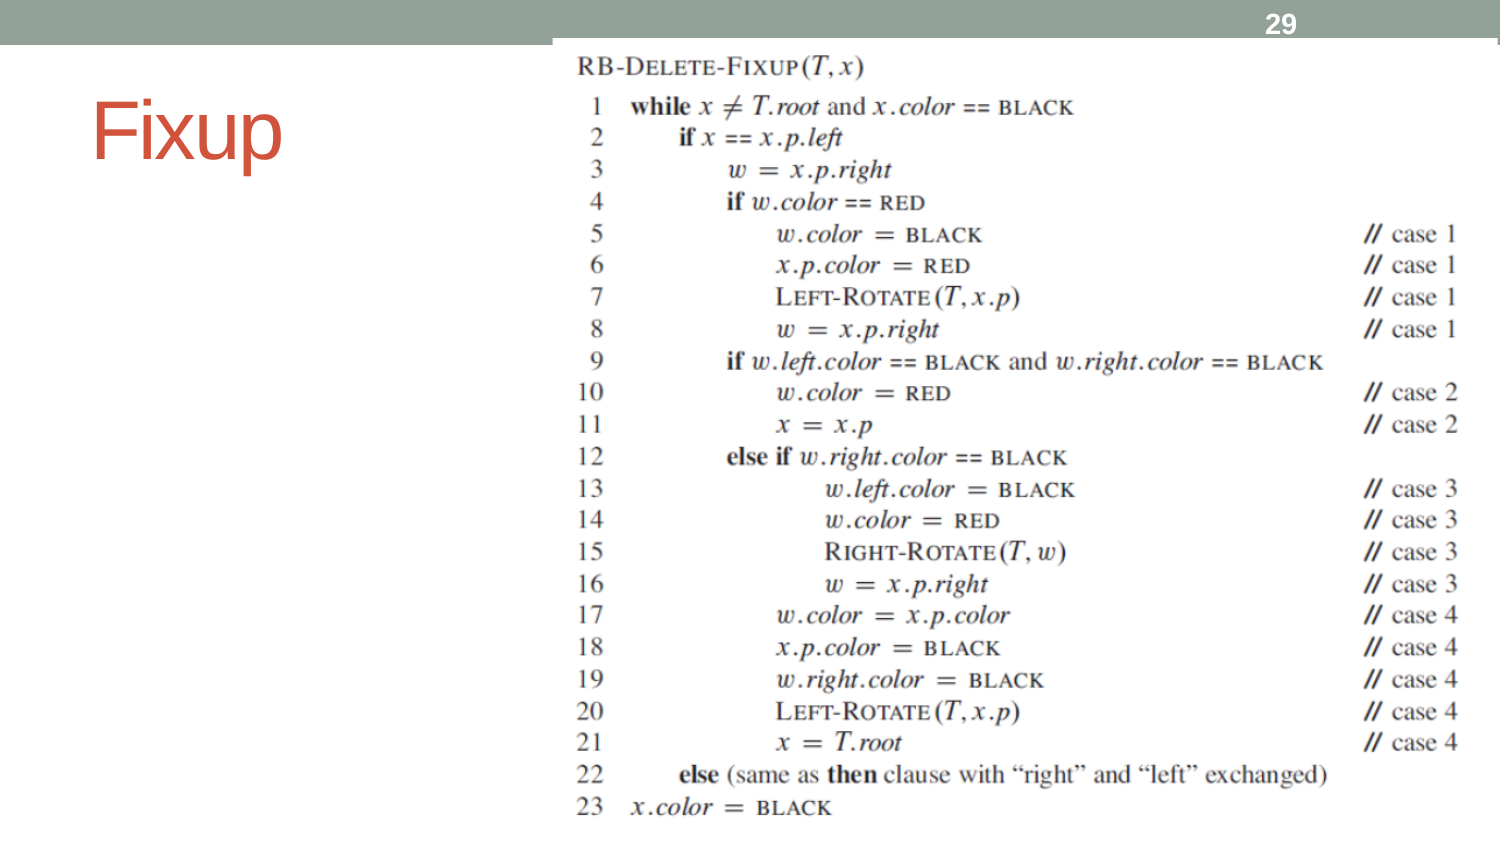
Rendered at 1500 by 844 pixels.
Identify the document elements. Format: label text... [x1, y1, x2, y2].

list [552, 38, 1498, 838]
slide_number 29 [1250, 2, 1425, 35]
title Fixup [75, 65, 549, 188]
